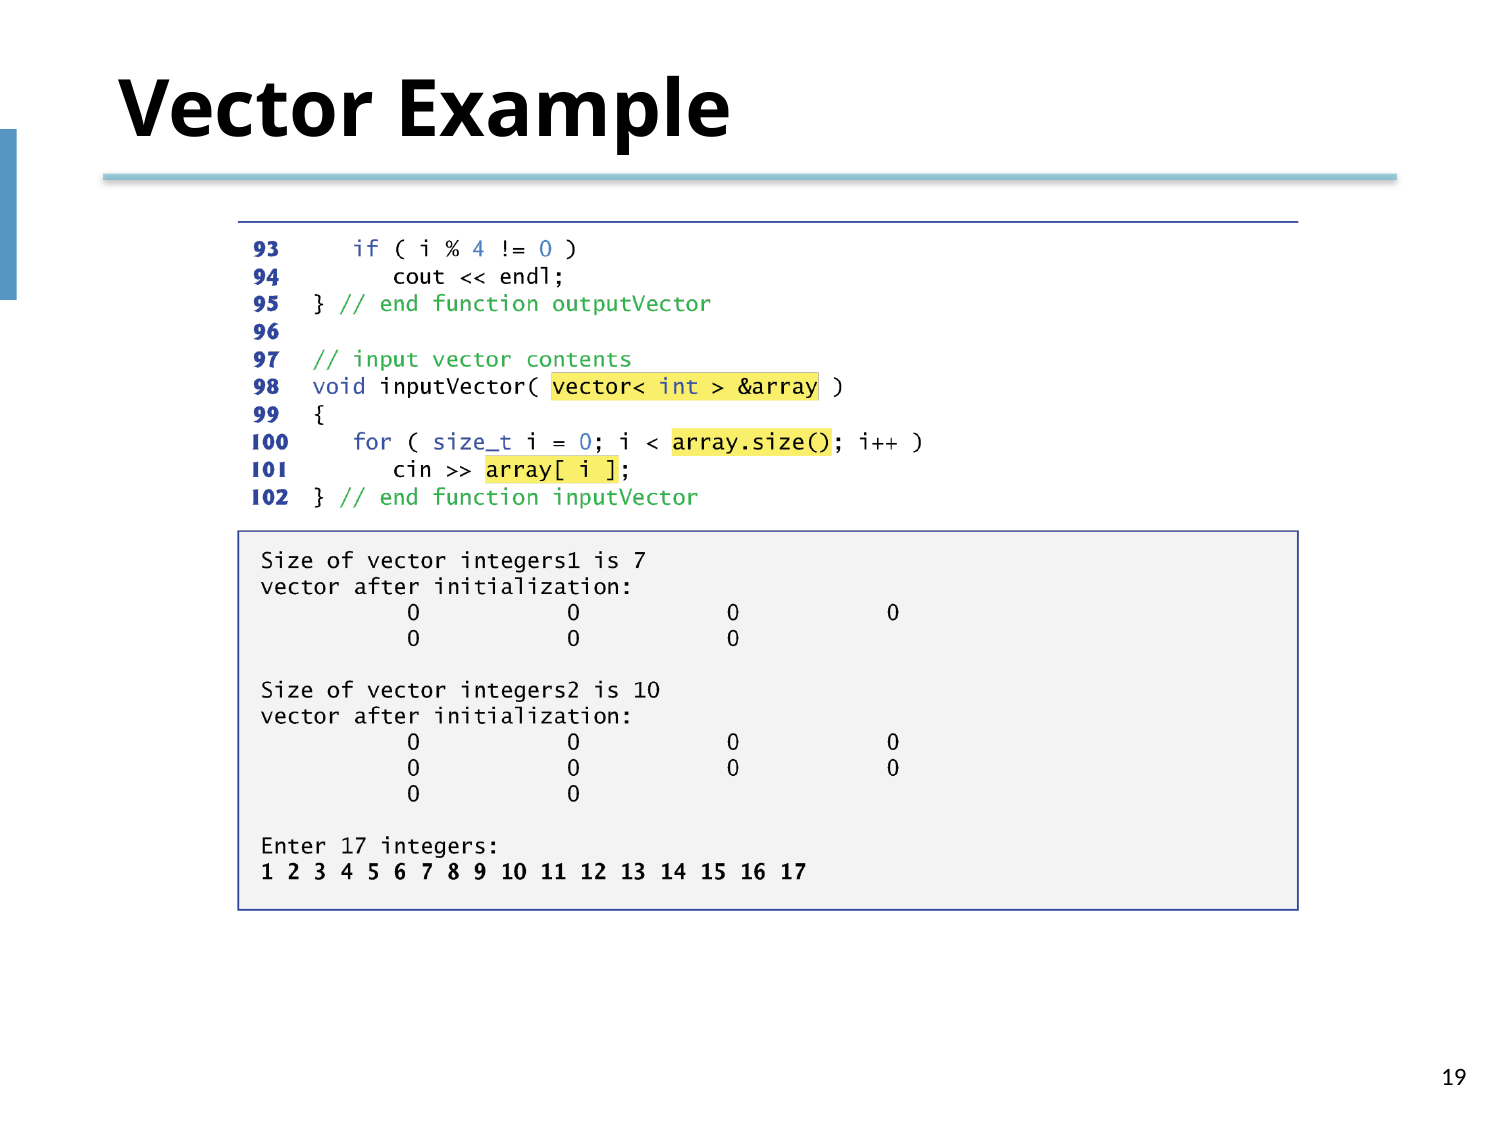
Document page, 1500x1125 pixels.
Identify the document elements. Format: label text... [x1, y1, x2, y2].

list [168, 212, 1332, 915]
slide_number 19 [1131, 1045, 1482, 1106]
title Vector Example [103, 25, 1397, 185]
